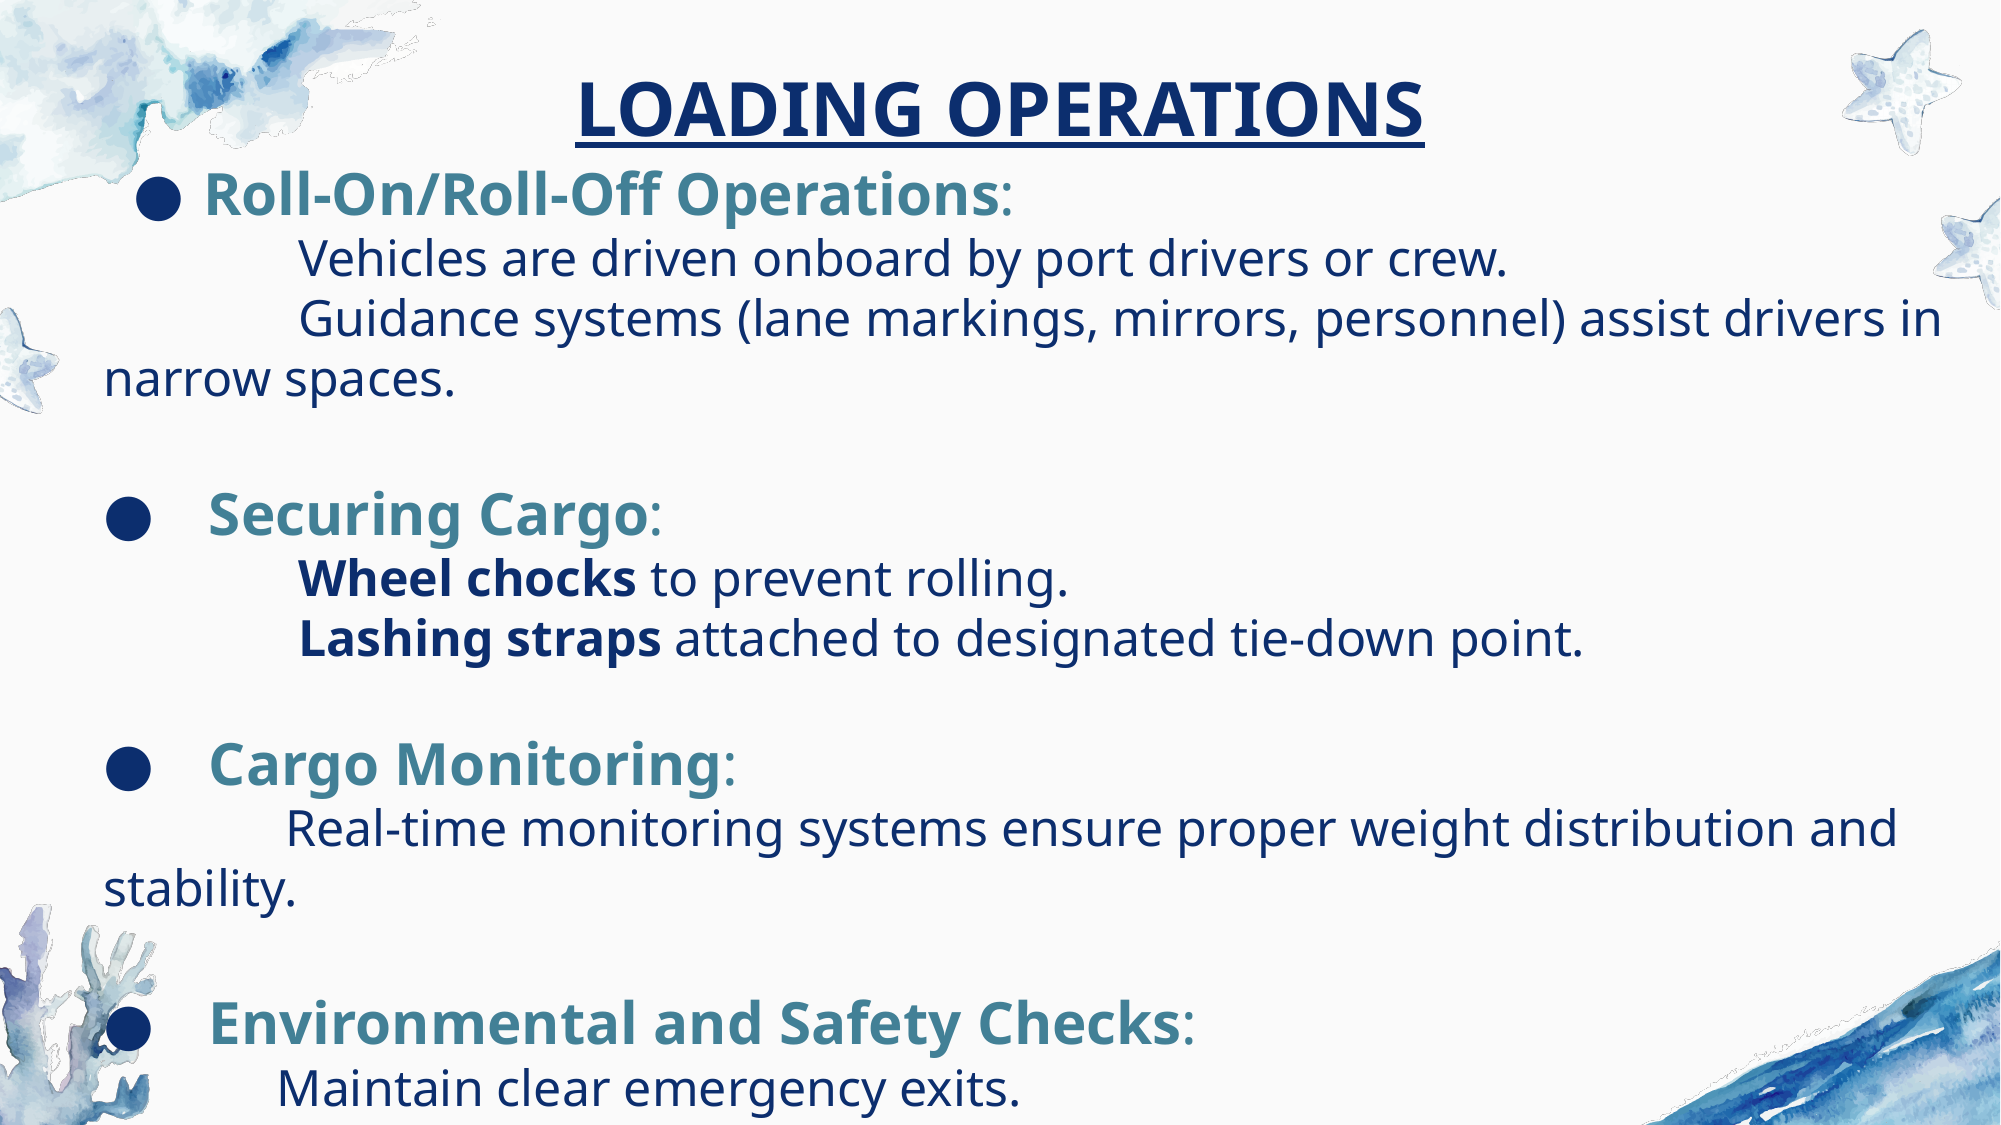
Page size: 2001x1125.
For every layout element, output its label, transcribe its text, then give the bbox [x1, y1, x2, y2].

picture [0, 303, 77, 445]
picture [1592, 932, 2001, 1125]
picture [0, 904, 157, 1125]
picture [1842, 29, 1962, 141]
picture [0, 0, 498, 228]
title LOADING OPERATIONS [157, 46, 1843, 141]
list Roll-On/Roll-Off Operations: Vehicles are driven onboard by port drivers or crew. Guidance systems (lane markings, mirrors, personnel) assist drivers in narrow spaces. Securing Cargo: Wheel chocks to prevent rolling. Lashing straps attached to designated tie-down point. Cargo Monitoring: Real-time monitoring systems ensure proper weight distribution and stability. Environmental and Safety Checks: Maintain clear emergency exits. Conduct periodic checks for fire suppression readiness during loading. [88, 141, 2000, 1080]
